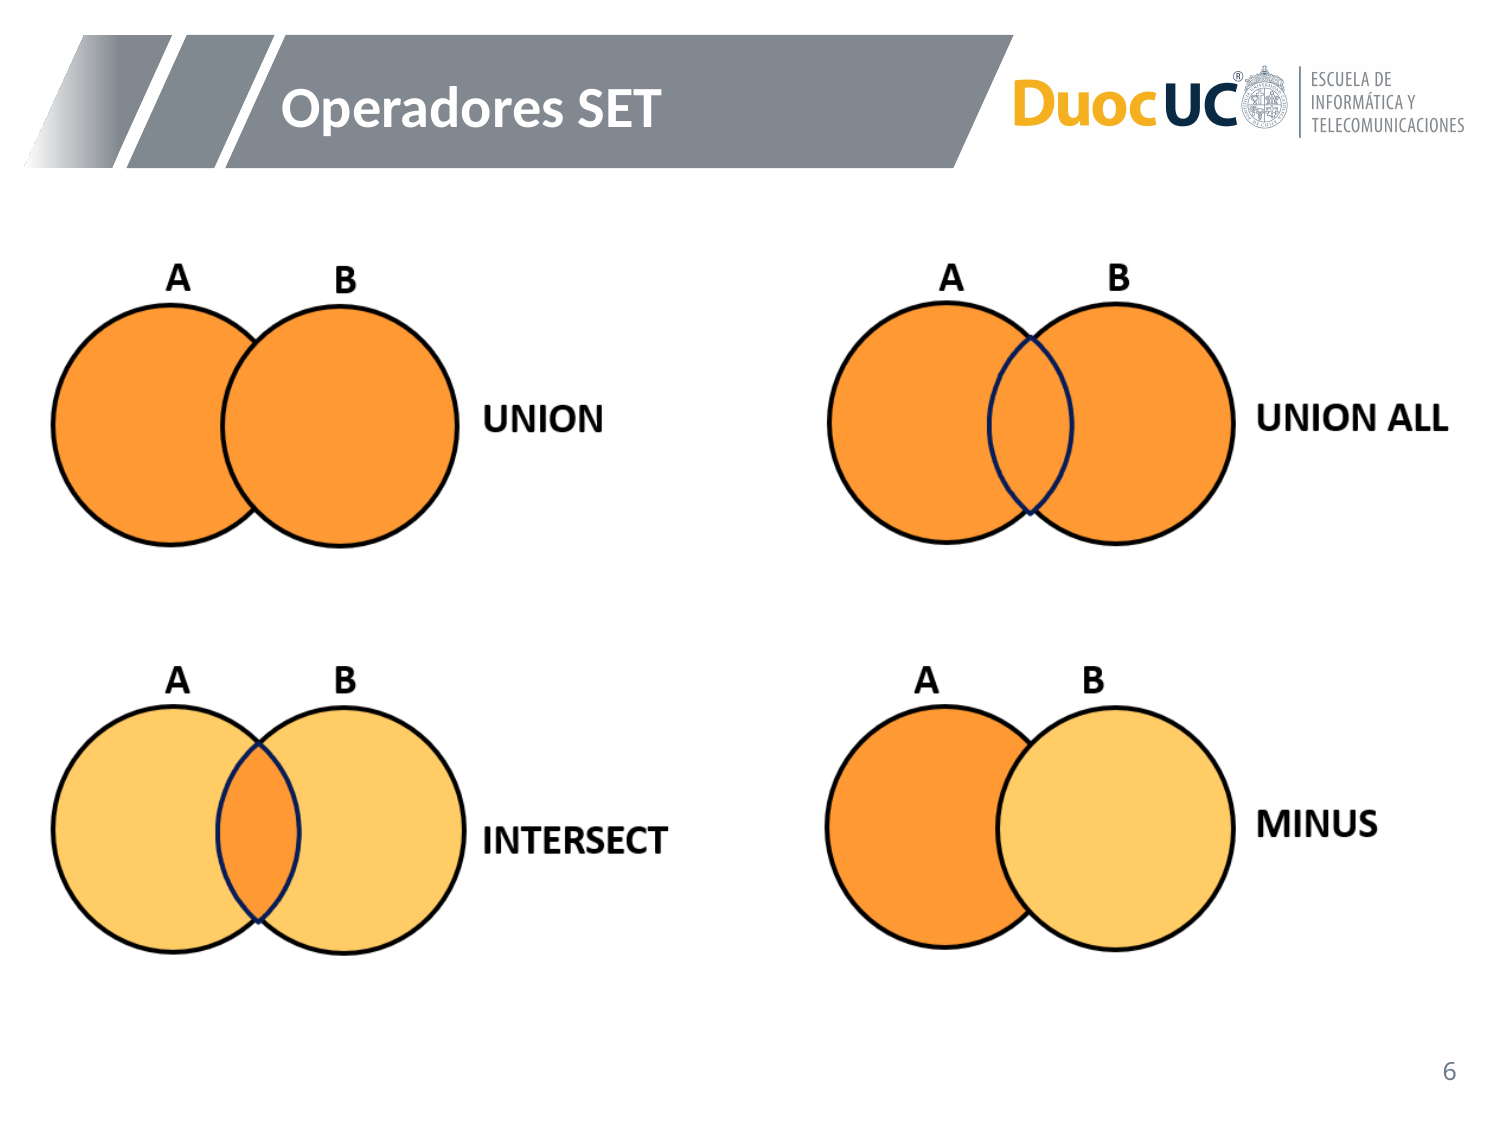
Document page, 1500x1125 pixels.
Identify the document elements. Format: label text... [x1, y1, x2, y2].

picture [46, 253, 1454, 963]
title Operadores SET [266, 42, 1029, 176]
picture [1029, 63, 1465, 140]
